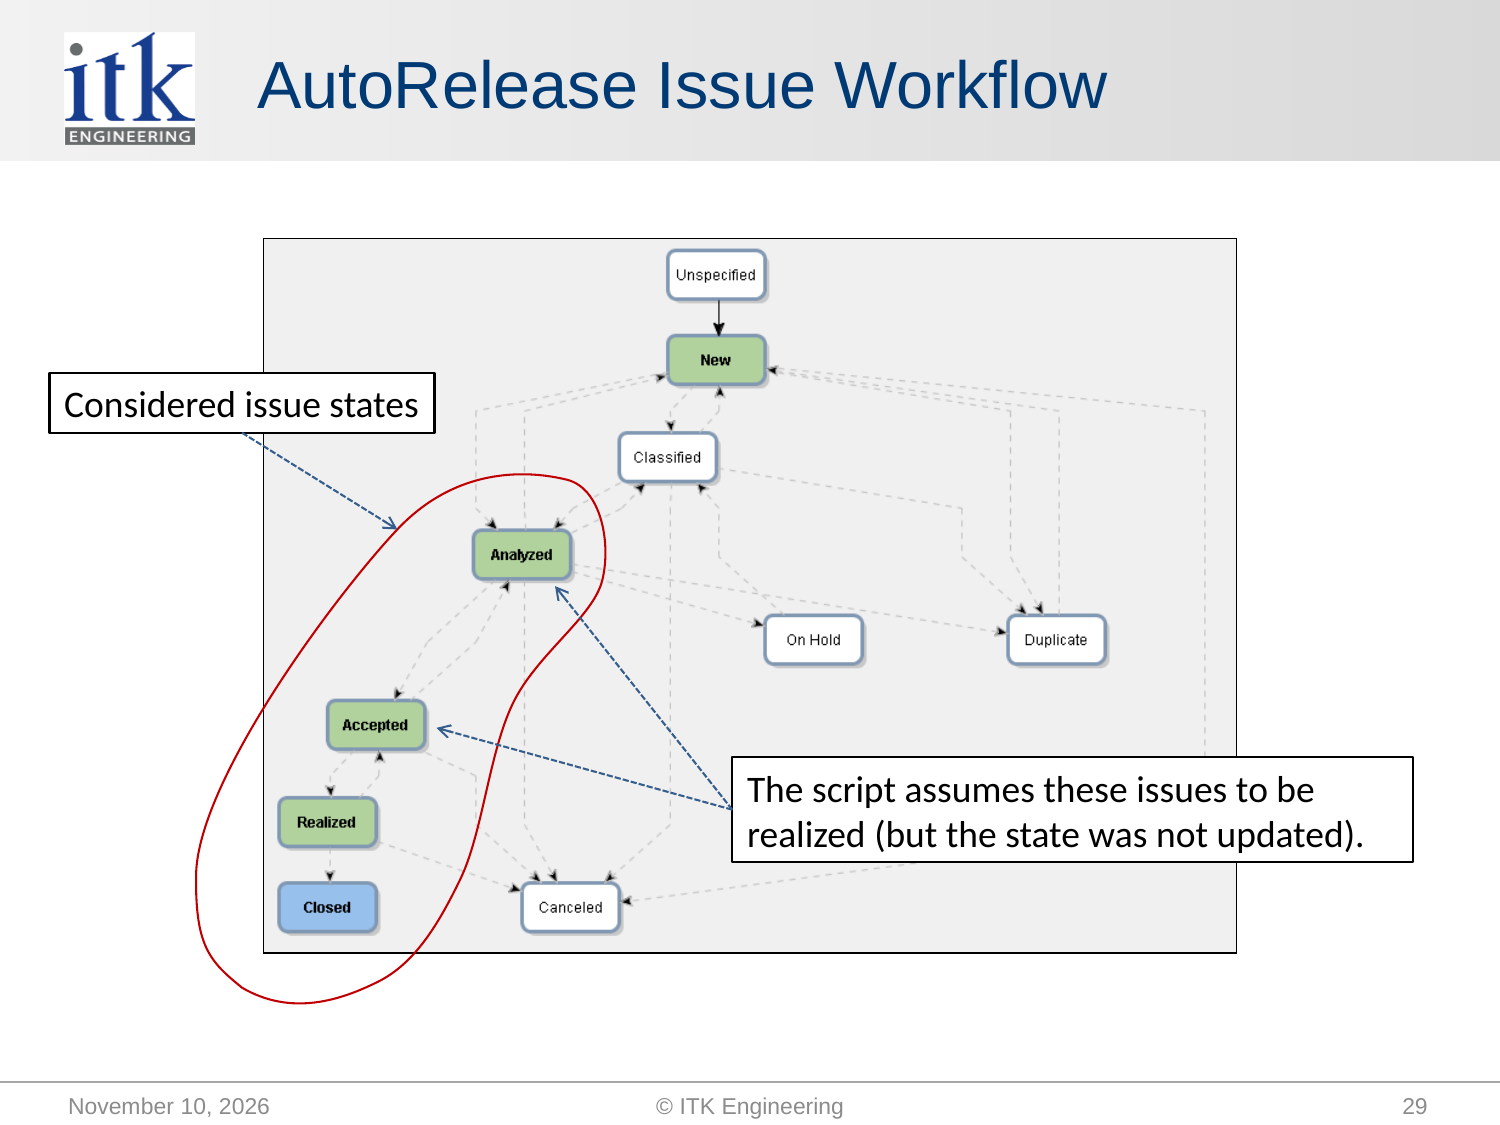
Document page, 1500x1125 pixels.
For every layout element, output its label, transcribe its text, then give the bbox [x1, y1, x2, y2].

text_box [241, 433, 398, 530]
title AutoRelease Issue Workflow [242, 18, 1447, 145]
picture [263, 239, 1236, 953]
text_box [195, 707, 347, 1005]
picture [64, 32, 195, 145]
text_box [554, 585, 733, 727]
footer © ITK Engineering [512, 1075, 988, 1125]
text_box Considered issue states [49, 372, 263, 433]
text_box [436, 727, 733, 811]
text_box The script assumes these issues to be realized (but the state was not updated). [1281, 757, 1414, 863]
slide_number 29 [1092, 1075, 1443, 1125]
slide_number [53, 1075, 404, 1125]
